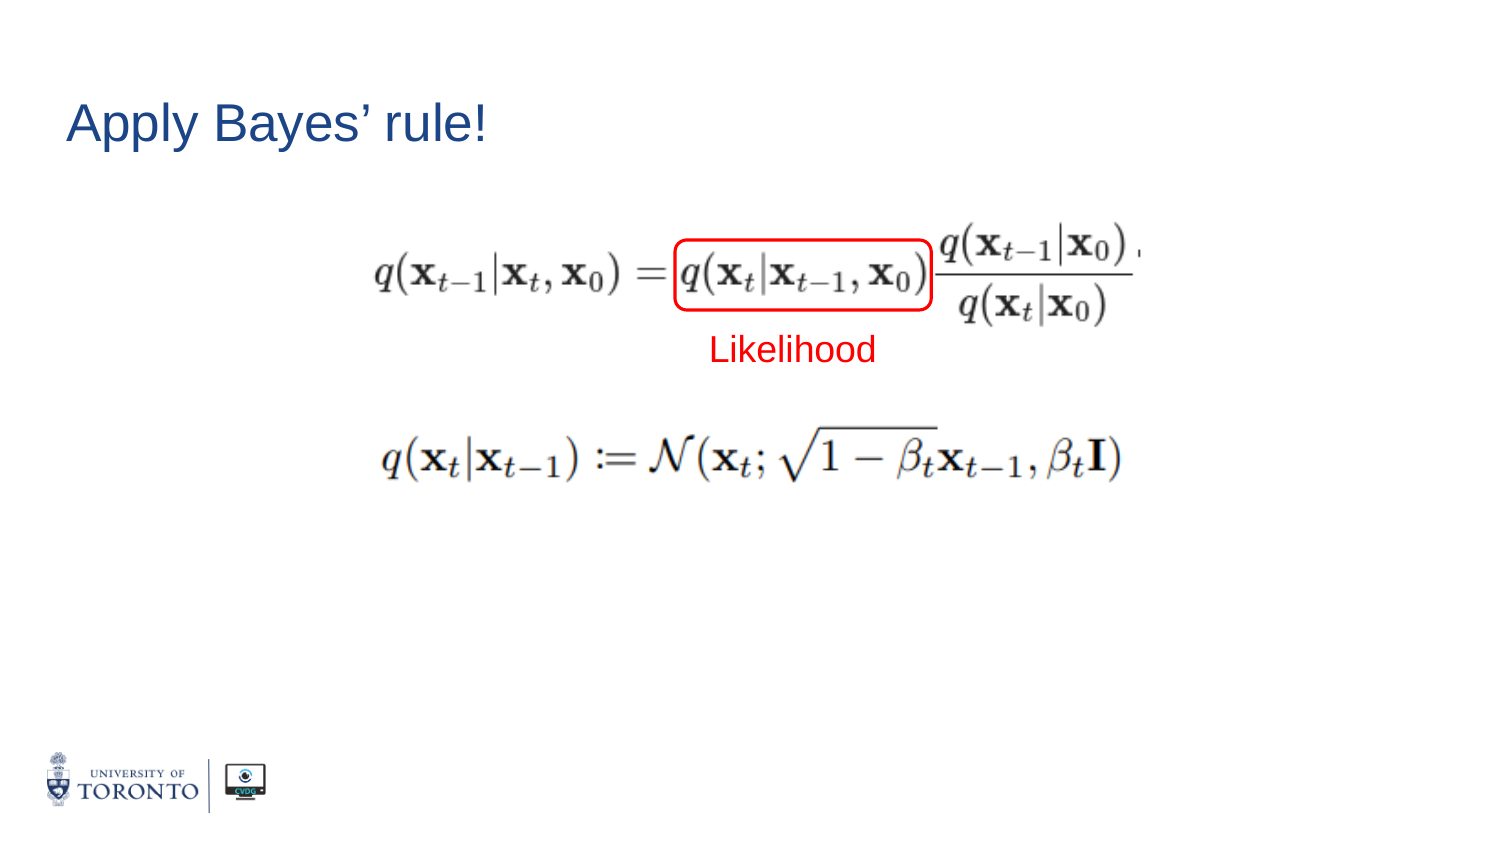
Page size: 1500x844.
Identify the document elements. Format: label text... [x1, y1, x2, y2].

picture [343, 421, 1157, 498]
text_box Likelihood [693, 309, 1414, 385]
title Apply Bayes’ rule! [51, 72, 1449, 167]
picture [342, 194, 1158, 340]
picture [34, 737, 289, 824]
